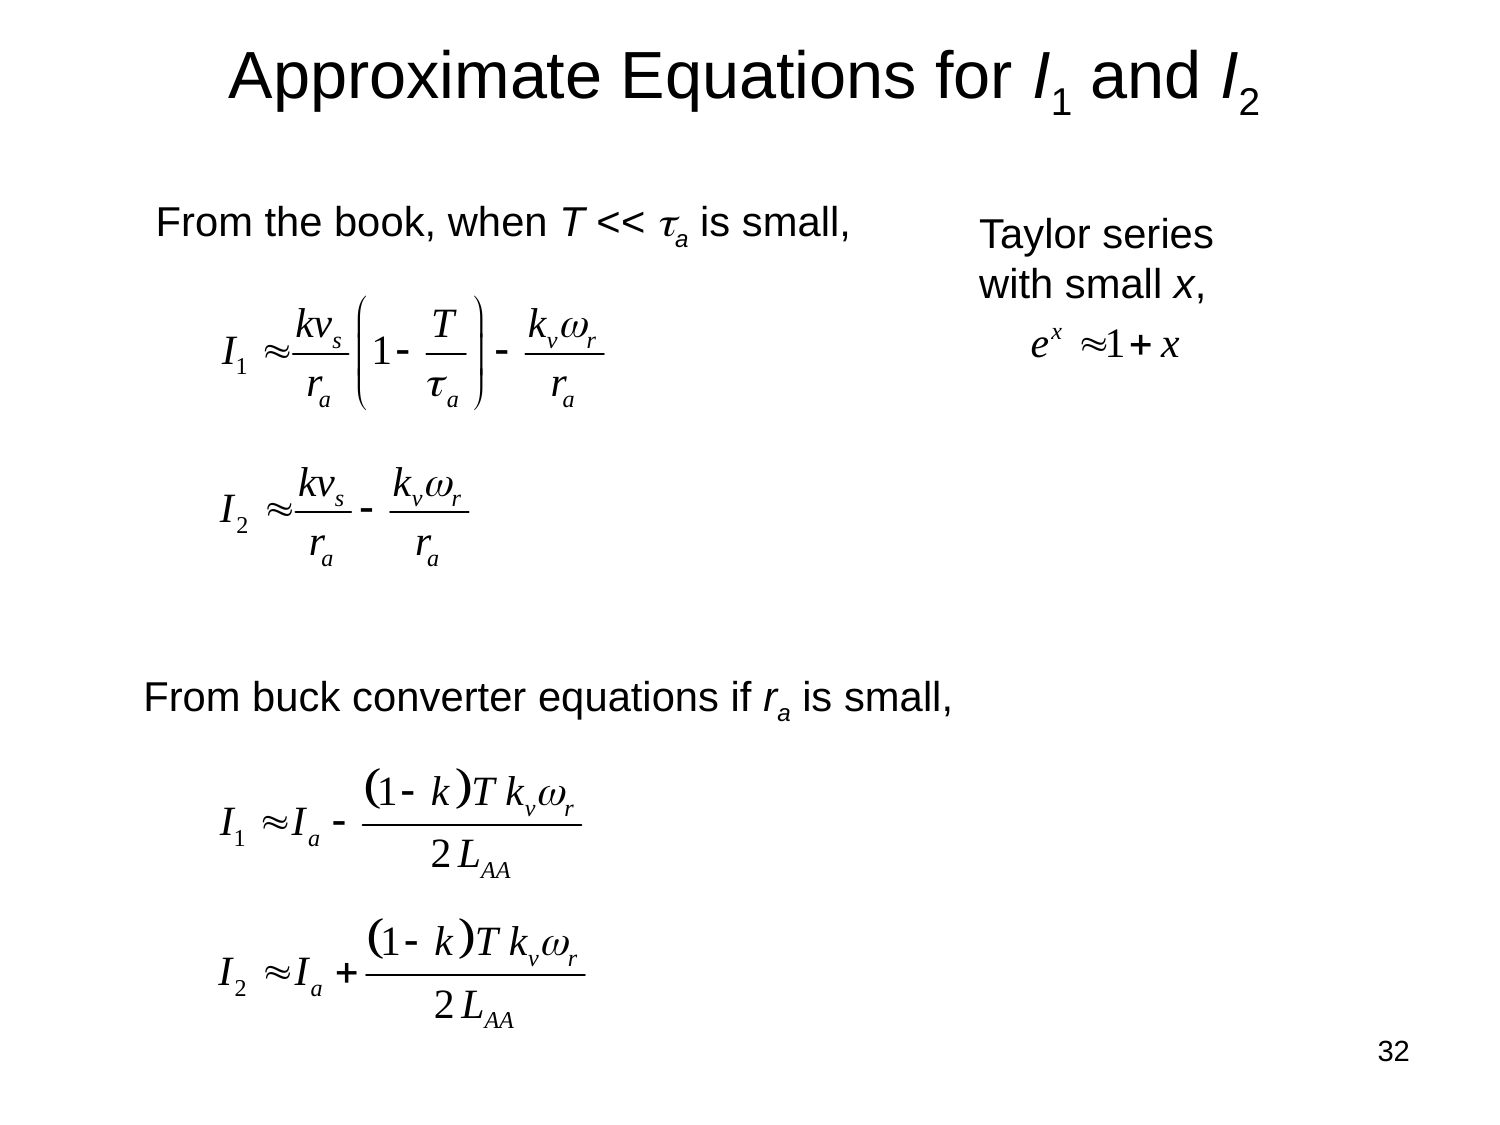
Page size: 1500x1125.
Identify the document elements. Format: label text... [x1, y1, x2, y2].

text_box From the book, when T << ta is small, [140, 187, 866, 260]
slide_number 32 [1074, 1024, 1426, 1103]
text_box From buck converter equations if ra is small, [128, 662, 969, 734]
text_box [212, 761, 592, 888]
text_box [213, 287, 612, 420]
text_box Approximate Equations for I1 and I2 [213, 24, 1276, 131]
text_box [1024, 312, 1189, 369]
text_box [212, 456, 477, 576]
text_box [210, 912, 594, 1038]
text_box Taylor series with small x, [964, 199, 1241, 315]
